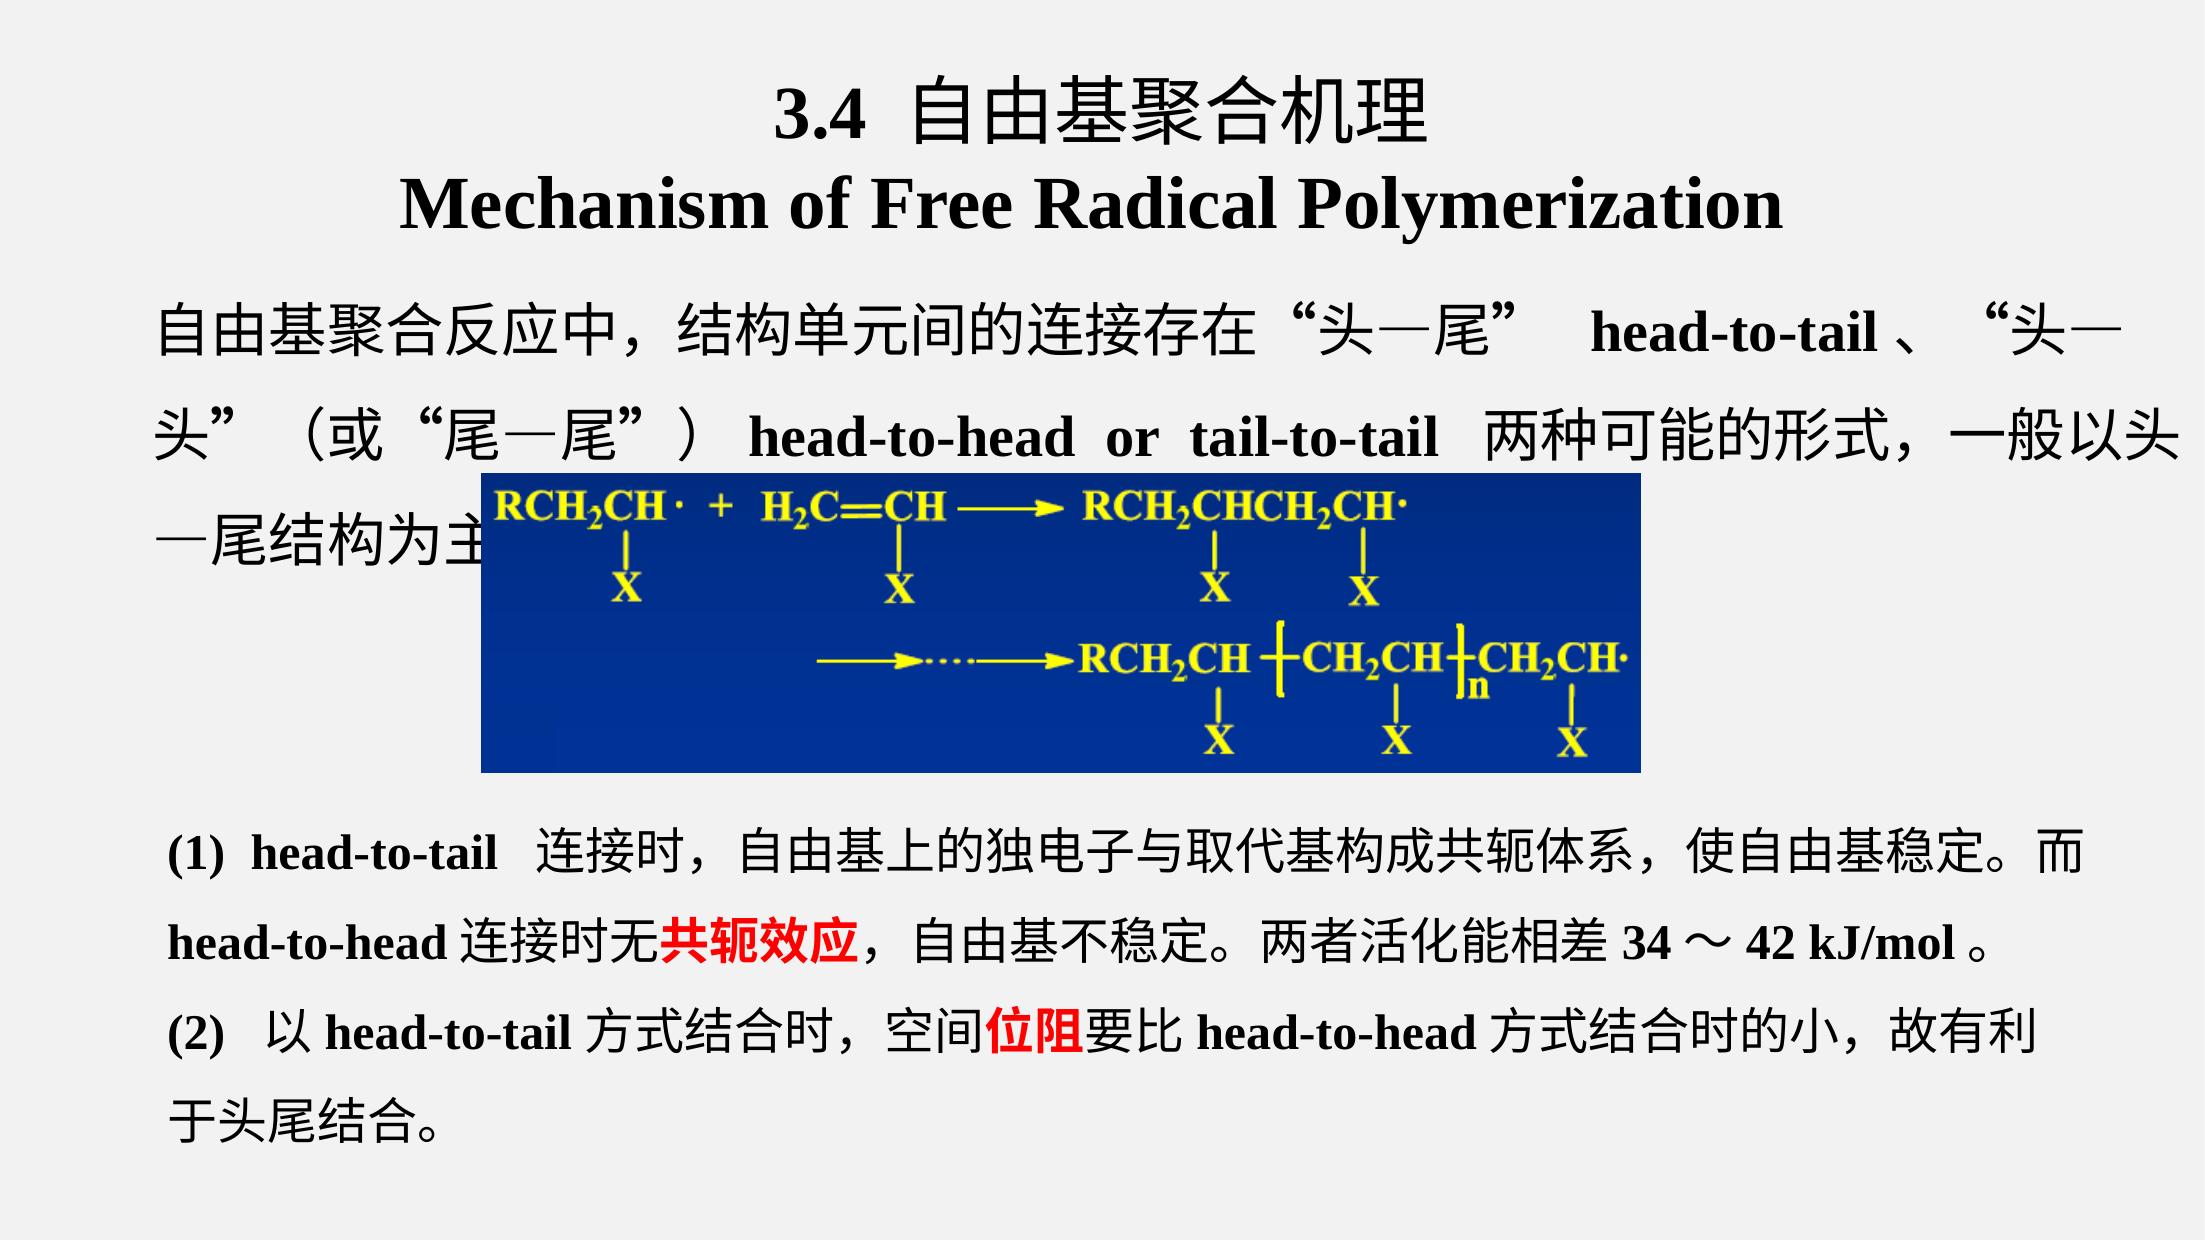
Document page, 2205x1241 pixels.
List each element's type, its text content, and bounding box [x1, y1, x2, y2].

text_box 自由基聚合反应中，结构单元间的连接存在“头—尾” head-to-tail、“头—头”（或“尾—尾”）head-to-head or tail-to-tail 两种可能的形式，一般以头—尾结构为主。 [152, 258, 2190, 581]
text_box 3.4 自由基聚合机理 Mechanism of Free Radical Polymerization [399, 63, 1804, 251]
picture [480, 473, 1641, 773]
text_box (1) head-to-tail 连接时，自由基上的独电子与取代基构成共轭体系，使自由基稳定。而head-to-head连接时无共轭效应，自由基不稳定。两者活化能相差34～42 kJ/mol。 (2) 以head-to-tail方式结合时，空间位阻要比head-to-head方式结合时的小，故有利于头尾结合。 [152, 782, 2103, 1158]
